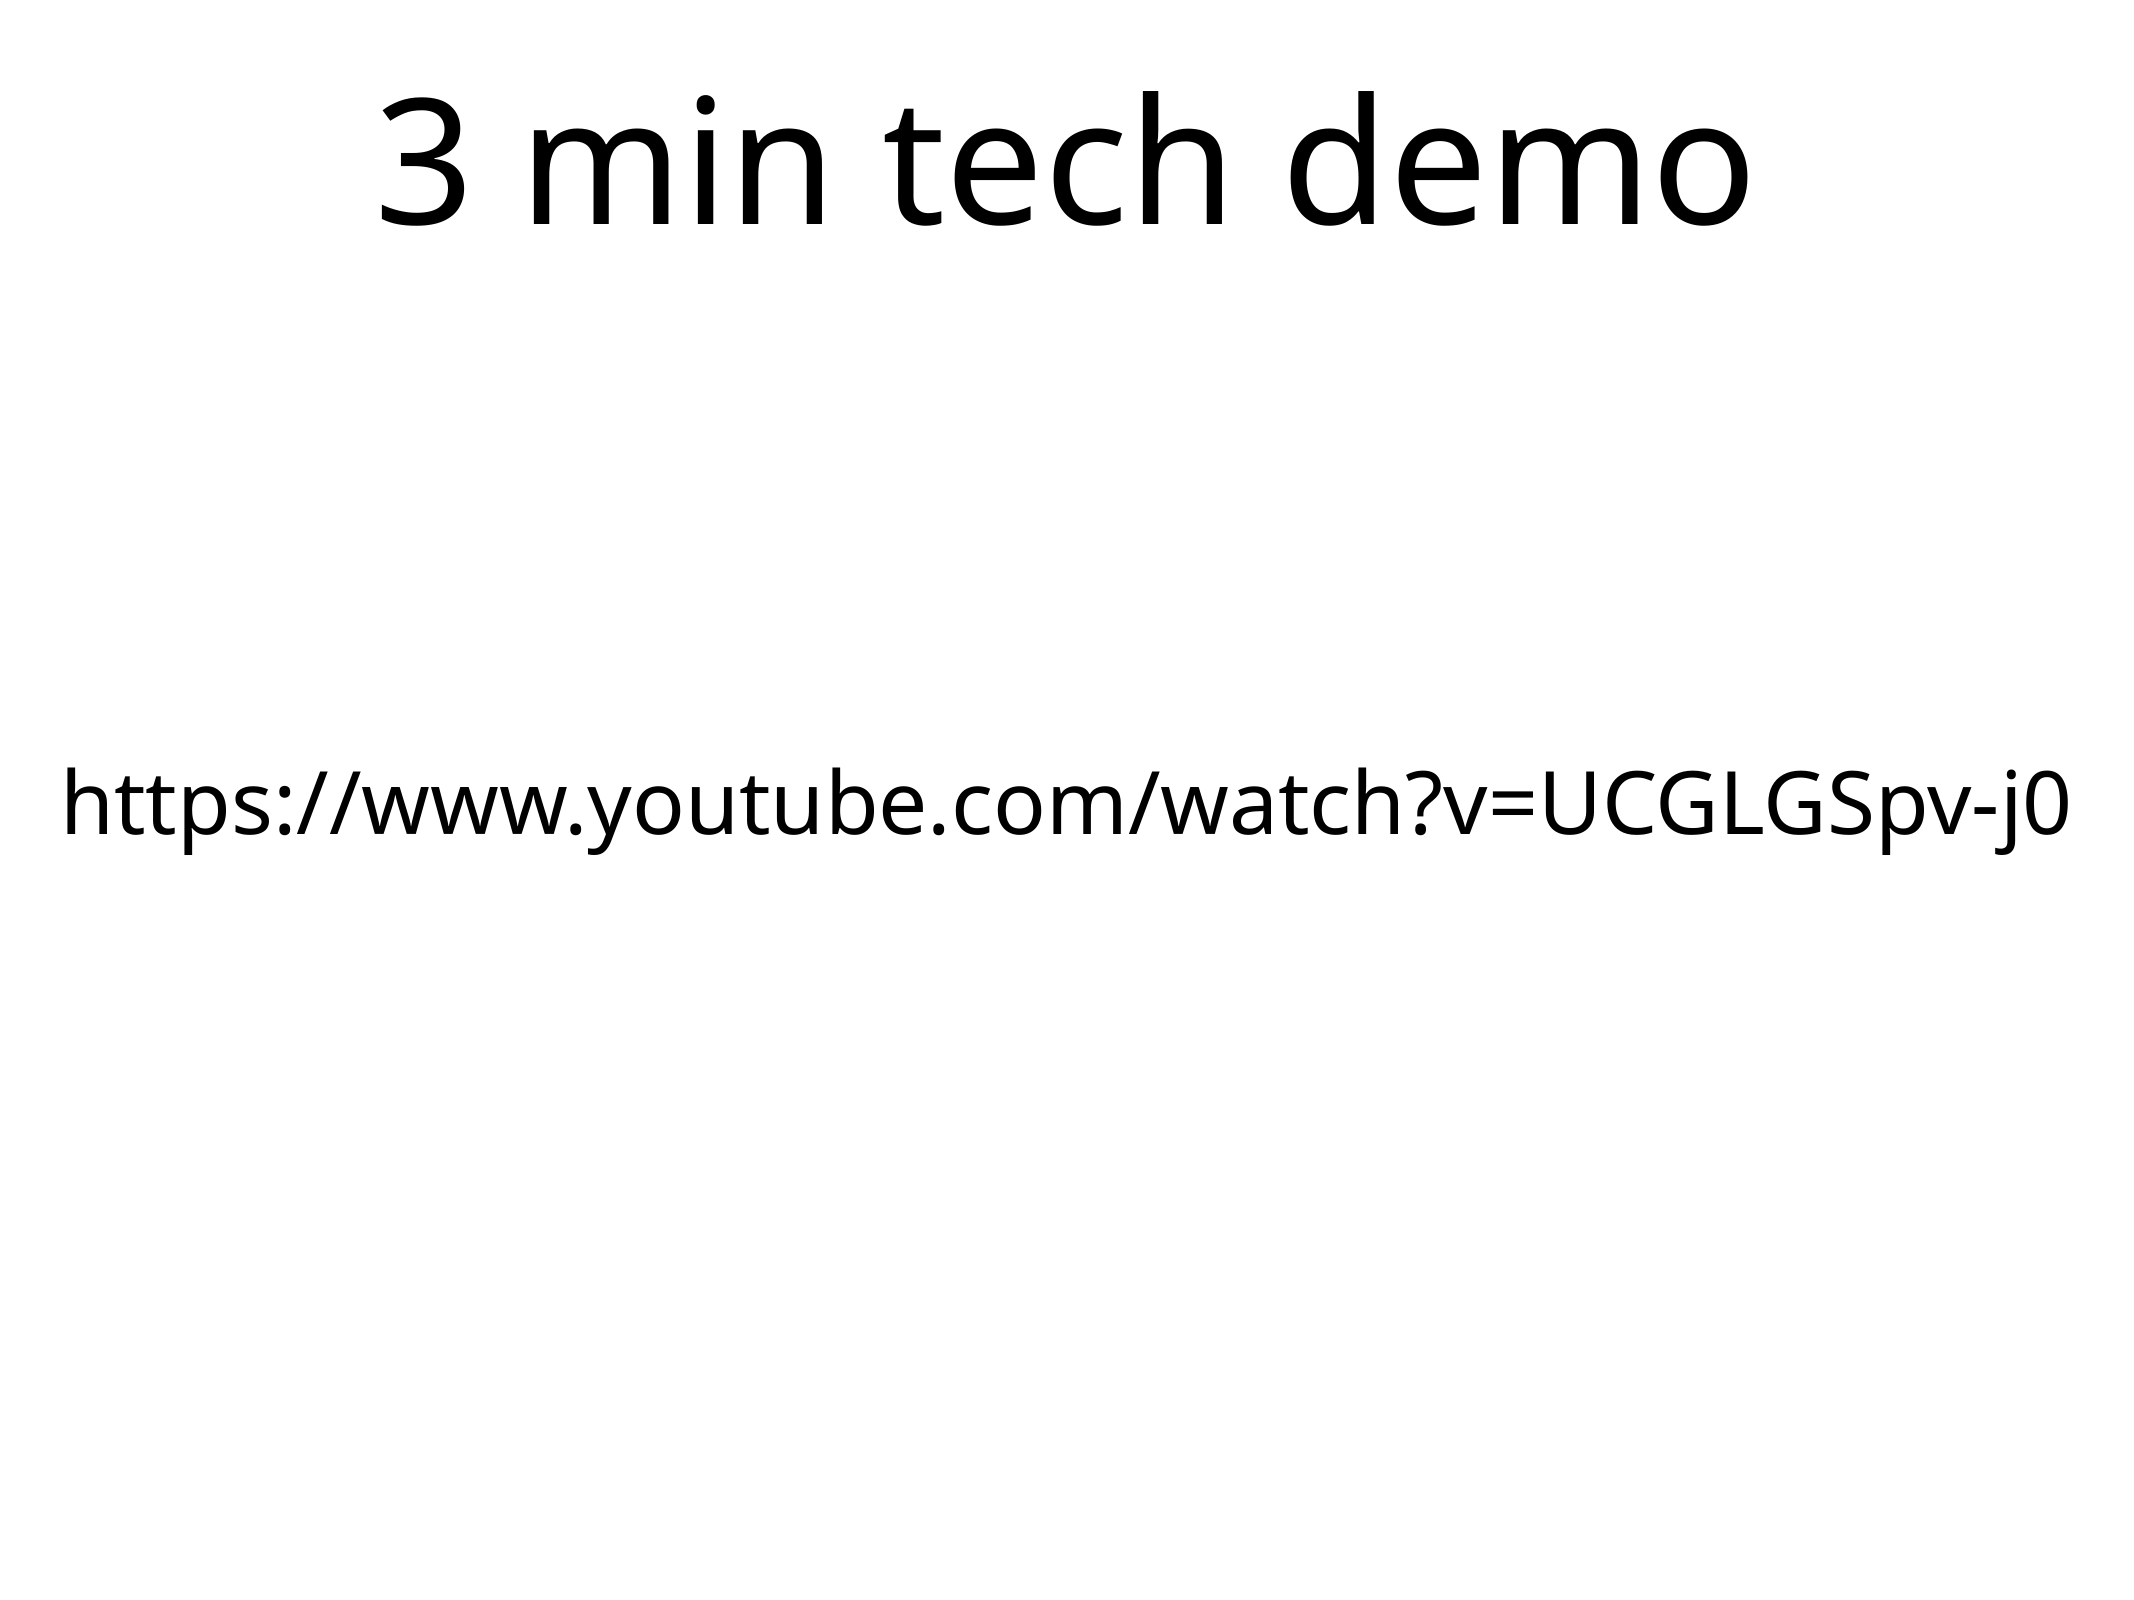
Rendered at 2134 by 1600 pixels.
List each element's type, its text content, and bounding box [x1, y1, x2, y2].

text_box 3 min tech demo [208, 41, 1925, 267]
text_box https://www.youtube.com/watch?v=UCGLGSpv-j0 [52, 739, 2082, 861]
